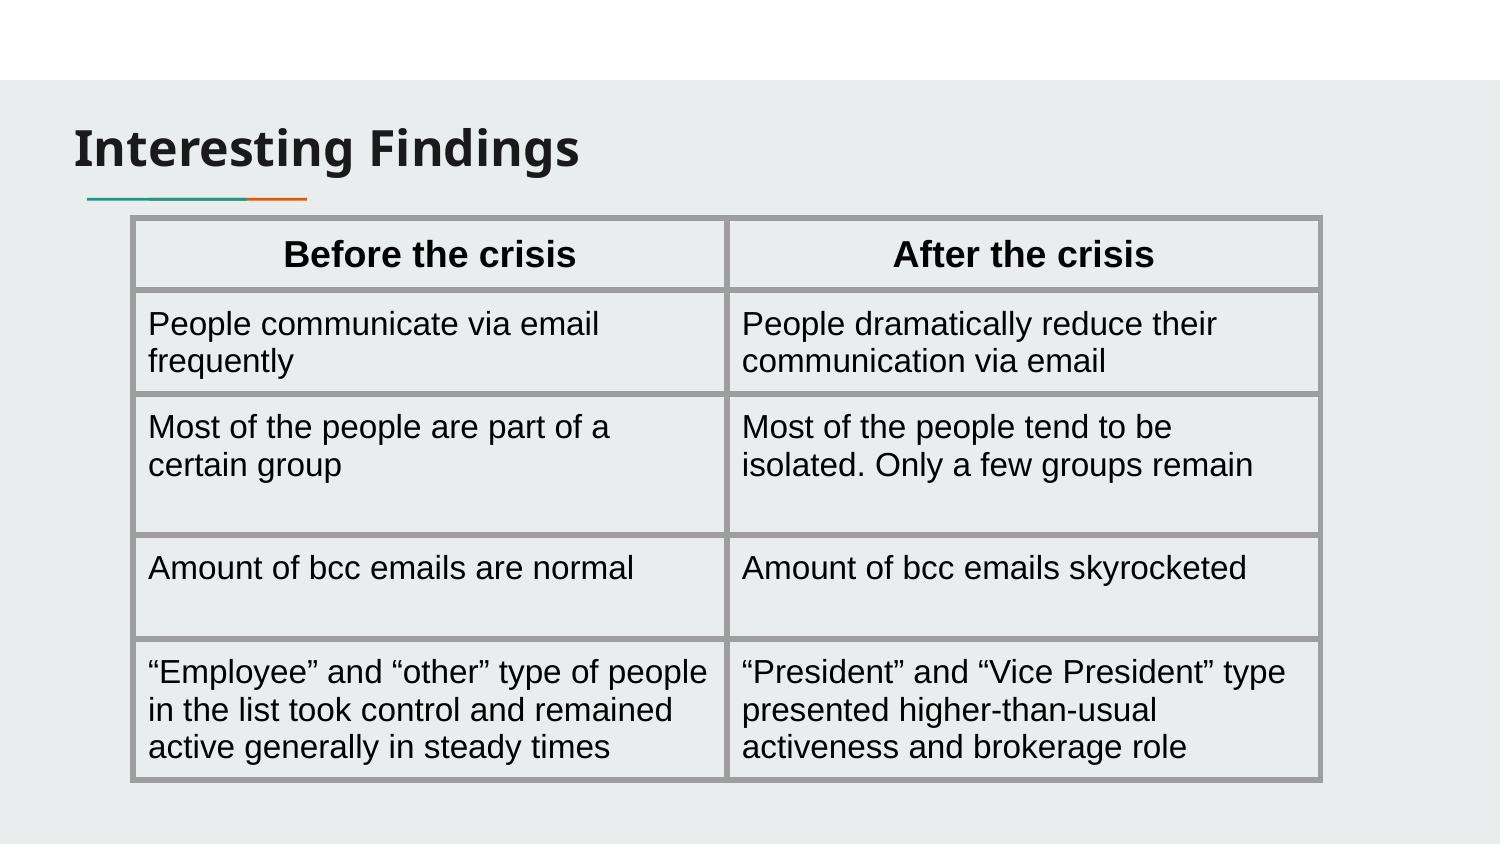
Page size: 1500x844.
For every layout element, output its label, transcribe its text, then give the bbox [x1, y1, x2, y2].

table_header Before the crisis [136, 221, 724, 287]
table_cell Amount of bcc emails skyrocketed [730, 538, 1318, 636]
table_cell “Employee” and “other” type of people in the list took control and remained active generally in steady times [136, 642, 724, 777]
table_cell Amount of bcc emails are normal [136, 538, 724, 636]
table_cell People communicate via email frequently [136, 293, 724, 391]
title Interesting Findings [59, 101, 1321, 375]
table_cell Most of the people are part of a certain group [136, 397, 724, 532]
table_header After the crisis [730, 221, 1318, 287]
table_cell People dramatically reduce their communication via email [730, 293, 1318, 391]
table_cell “President” and “Vice President” type presented higher-than-usual activeness and brokerage role [730, 642, 1318, 777]
table_cell Most of the people tend to be isolated. Only a few groups remain [730, 397, 1318, 532]
